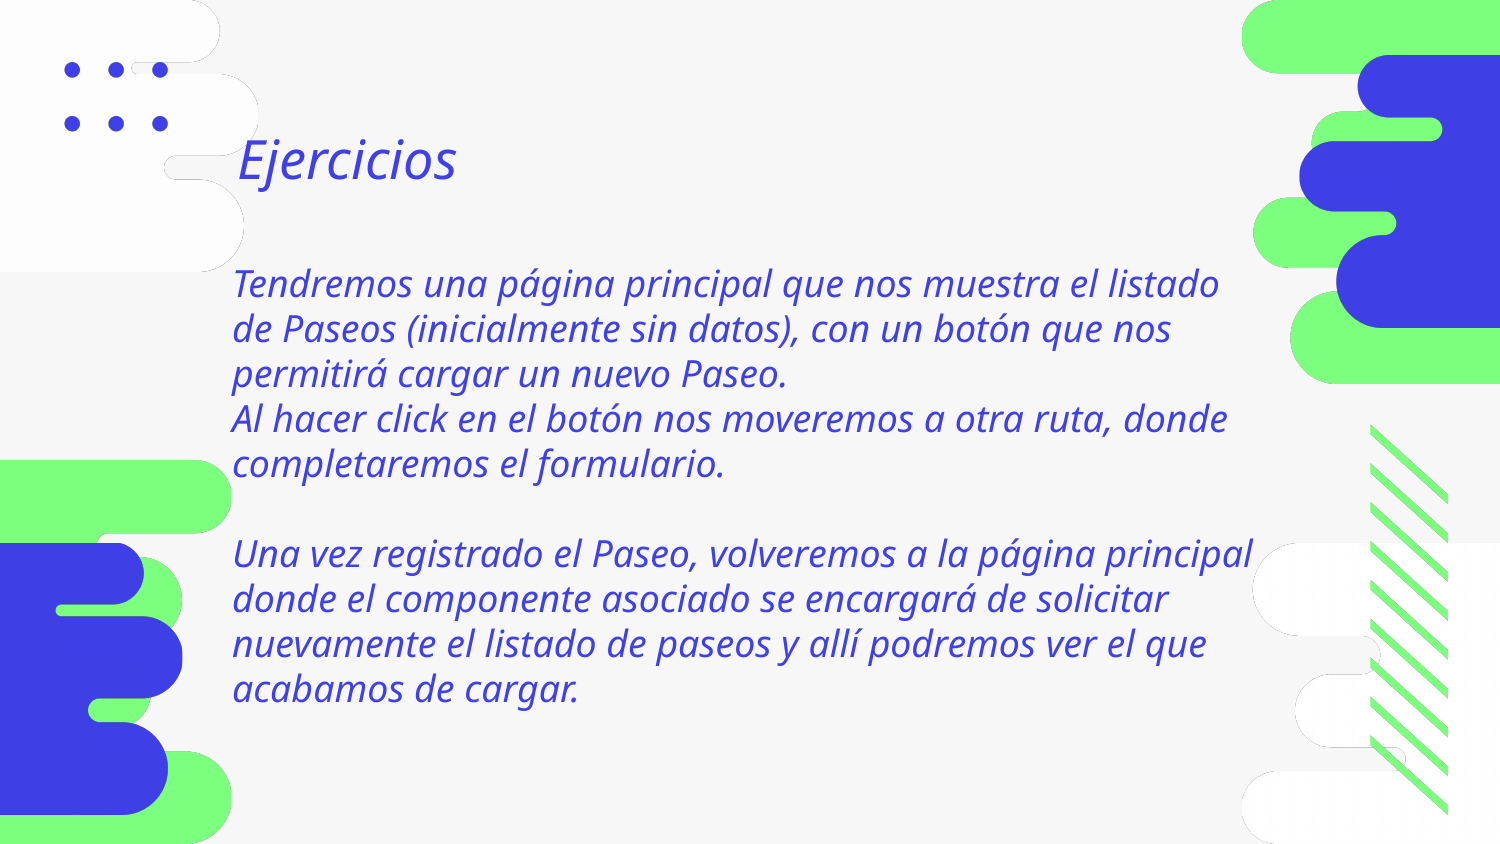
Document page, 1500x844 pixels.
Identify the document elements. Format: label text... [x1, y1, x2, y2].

text_box Ejercicios [226, 119, 1274, 196]
picture [0, 460, 232, 844]
picture [1241, 0, 1500, 384]
text_box Tendremos una página principal que nos muestra el listado de Paseos (inicialmente sin datos), con un botón que nos permitirá cargar un nuevo Paseo. Al hacer click en el botón nos moveremos a otra ruta, donde completaremos el formulario. Una vez registrado el Paseo, volveremos a la página principal donde el componente asociado se encargará de solicitar nuevamente el listado de paseos y allí podremos ver el que acabamos de cargar. [220, 254, 1268, 716]
picture [1241, 425, 1500, 844]
picture [0, 0, 259, 272]
